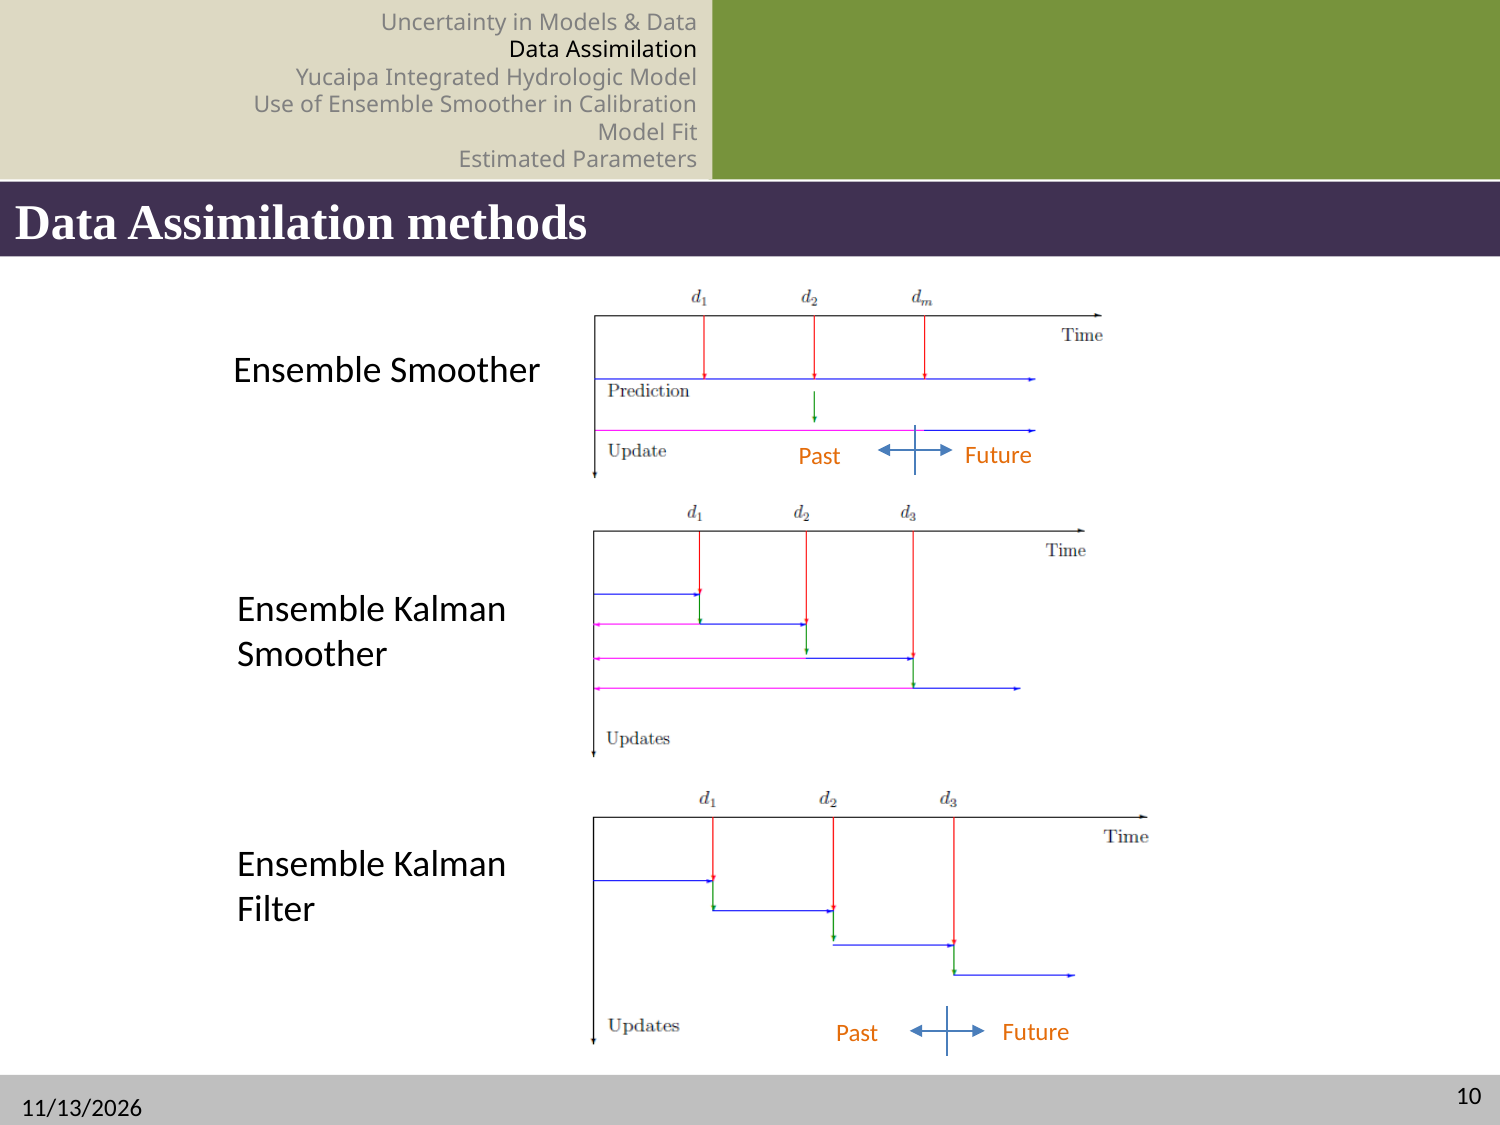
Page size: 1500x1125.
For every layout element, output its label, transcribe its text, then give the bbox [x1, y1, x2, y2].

text_box Ensemble Kalman Smoother [222, 576, 553, 682]
picture [558, 280, 1147, 769]
text_box Data Assimilation methods [0, 181, 1500, 257]
text_box [713, 0, 1500, 180]
slide_number 10 [1146, 1065, 1497, 1125]
text_box Ensemble Smoother [218, 337, 553, 397]
text_box [0, 1073, 1146, 1125]
text_box Ensemble Kalman Filter [222, 831, 535, 937]
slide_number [6, 1087, 357, 1125]
text_box Uncertainty in Models & Data Data Assimilation Yucaipa Integrated Hydrologic Model Use of Ensemble Smoother in Calibration Model Fit Estimated Parameters [0, 0, 713, 180]
picture [540, 776, 1179, 1052]
